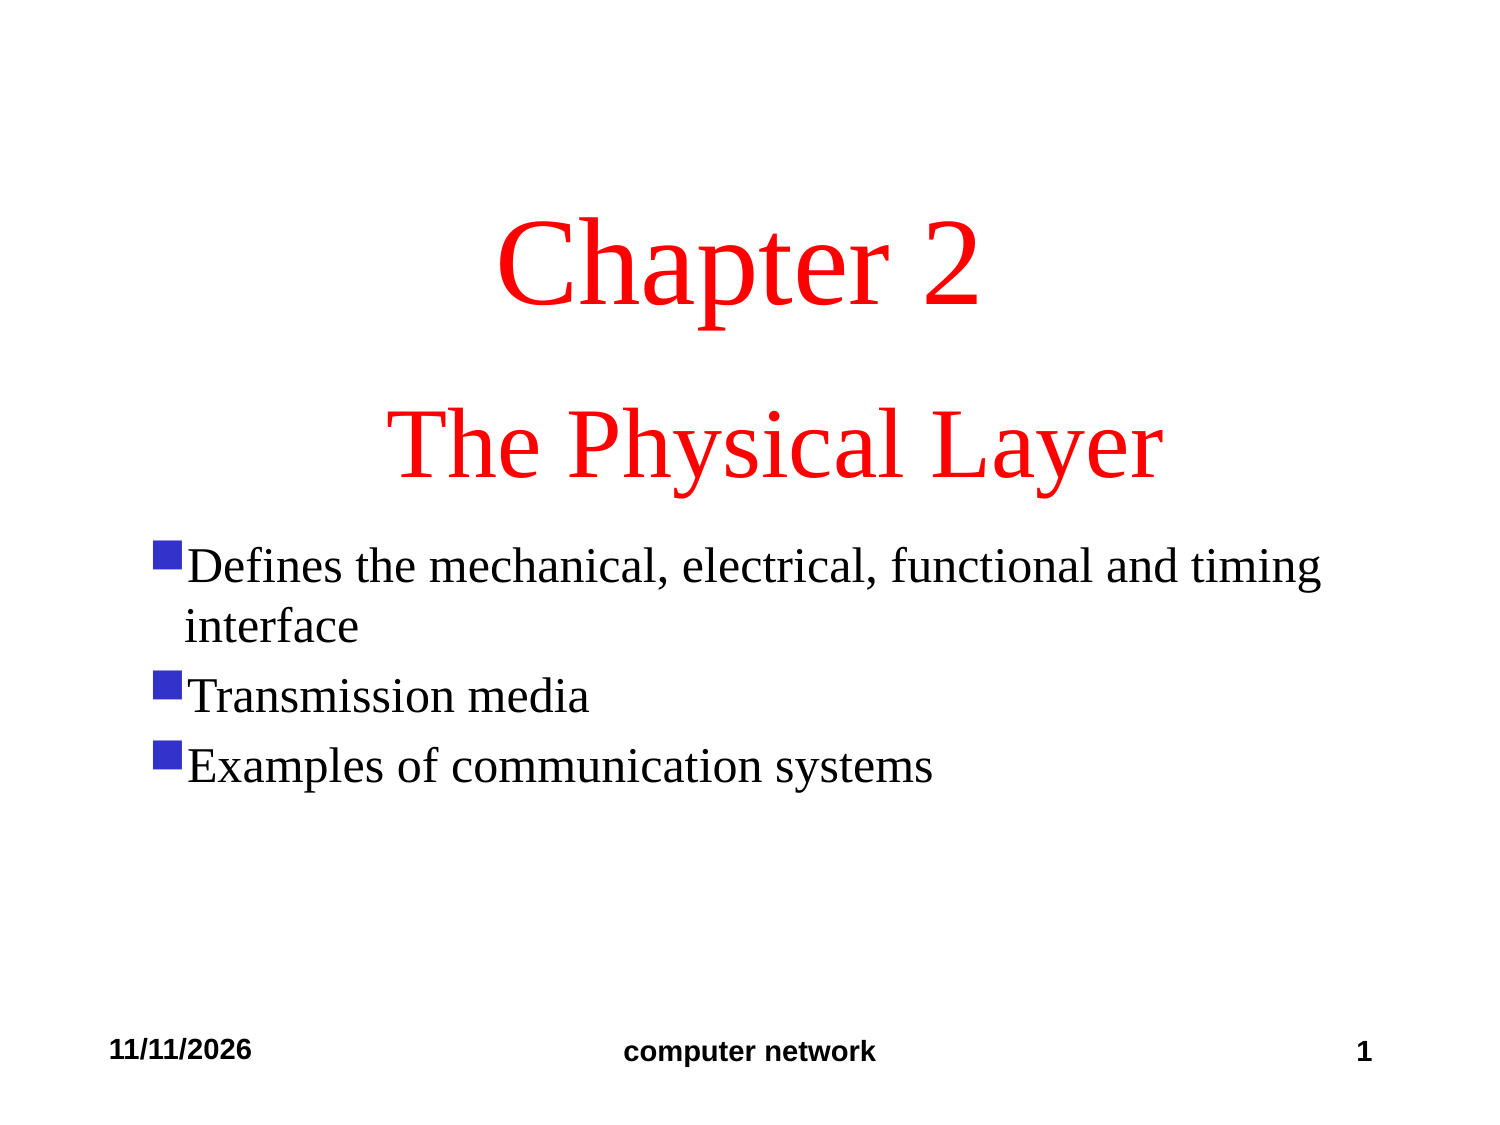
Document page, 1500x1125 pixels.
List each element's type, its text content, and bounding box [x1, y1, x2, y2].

subtitle Chapter 2 [214, 172, 1265, 460]
title The Physical Layer [138, 345, 1413, 522]
footer computer network [512, 1025, 988, 1100]
slide_number 1 [1074, 1025, 1388, 1100]
text_box Defines the mechanical, electrical, functional and timing interface Transmission media Examples of communication systems [130, 522, 1439, 967]
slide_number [93, 1022, 407, 1098]
